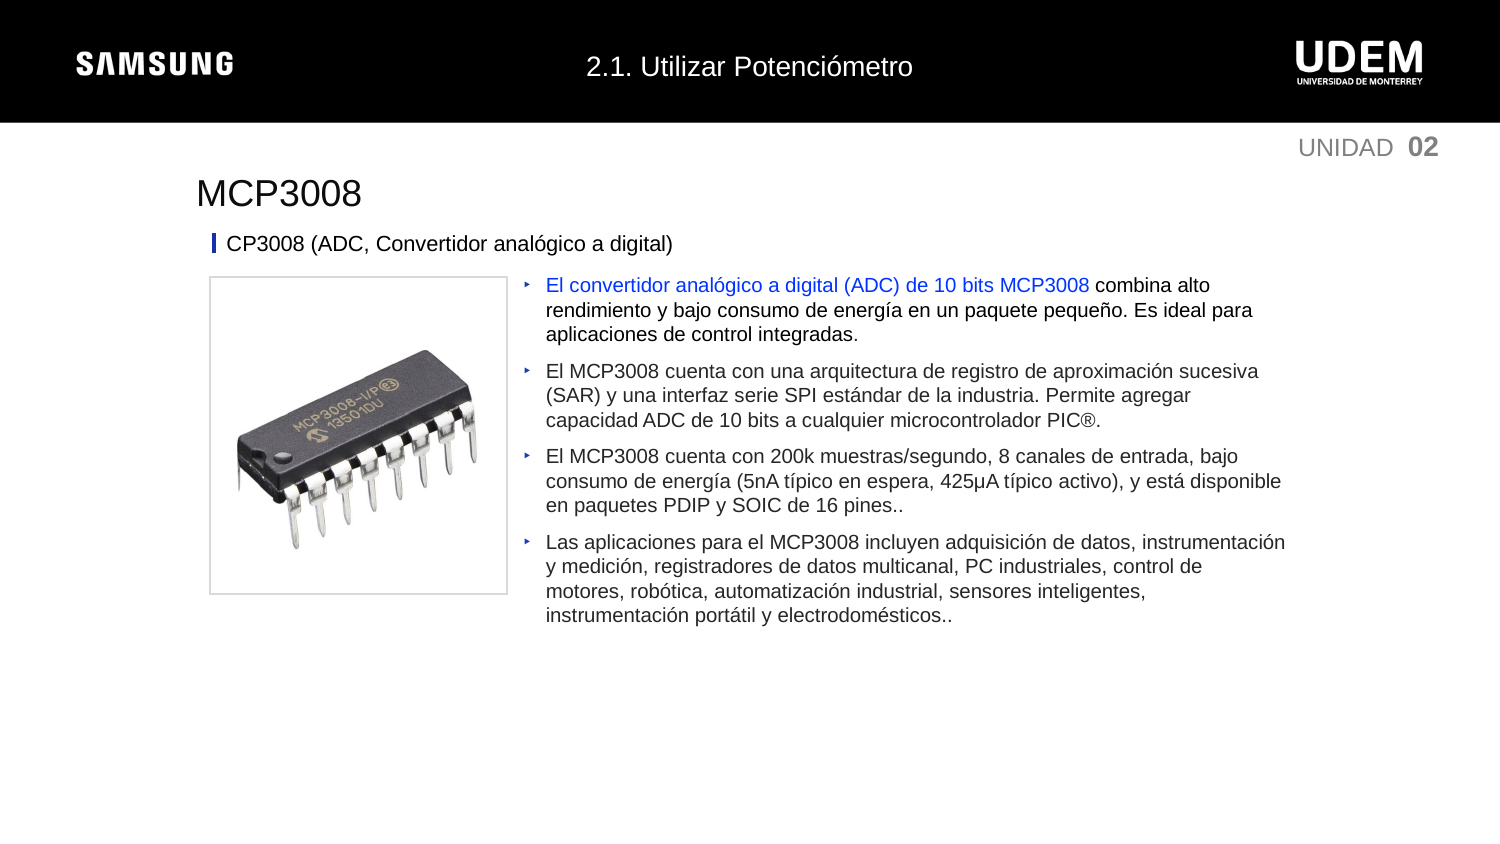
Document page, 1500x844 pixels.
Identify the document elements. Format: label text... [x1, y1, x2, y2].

text_box 2.1. Utilizar Potenciómetro [279, 48, 1221, 83]
picture [0, 0, 1500, 844]
text_box El convertidor analógico a digital (ADC) de 10 bits MCP3008 combina alto rendimiento y bajo consumo de energía en un paquete pequeño. Es ideal para aplicaciones de control integradas. El MCP3008 cuenta con una arquitectura de registro de aproximación sucesiva (SAR) y una interfaz serie SPI estándar de la industria. Permite agregar capacidad ADC de 10 bits a cualquier microcontrolador PIC®. El MCP3008 cuenta con 200k muestras/segundo, 8 canales de entrada, bajo consumo de energía (5nA típico en espera, 425μA típico activo), y está disponible en paquetes PDIP y SOIC de 16 pines.. Las aplicaciones para el MCP3008 incluyen adquisición de datos, instrumentación y medición, registradores de datos multicanal, PC industriales, control de motores, robótica, automatización industrial, sensores inteligentes, instrumentación portátil y electrodomésticos.. [522, 263, 1305, 636]
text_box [209, 277, 508, 594]
text_box MCP3008 [195, 168, 1305, 215]
text_box UNIDAD 02 [1289, 127, 1439, 162]
text_box CP3008 (ADC, Convertidor analógico a digital) [211, 229, 1274, 257]
